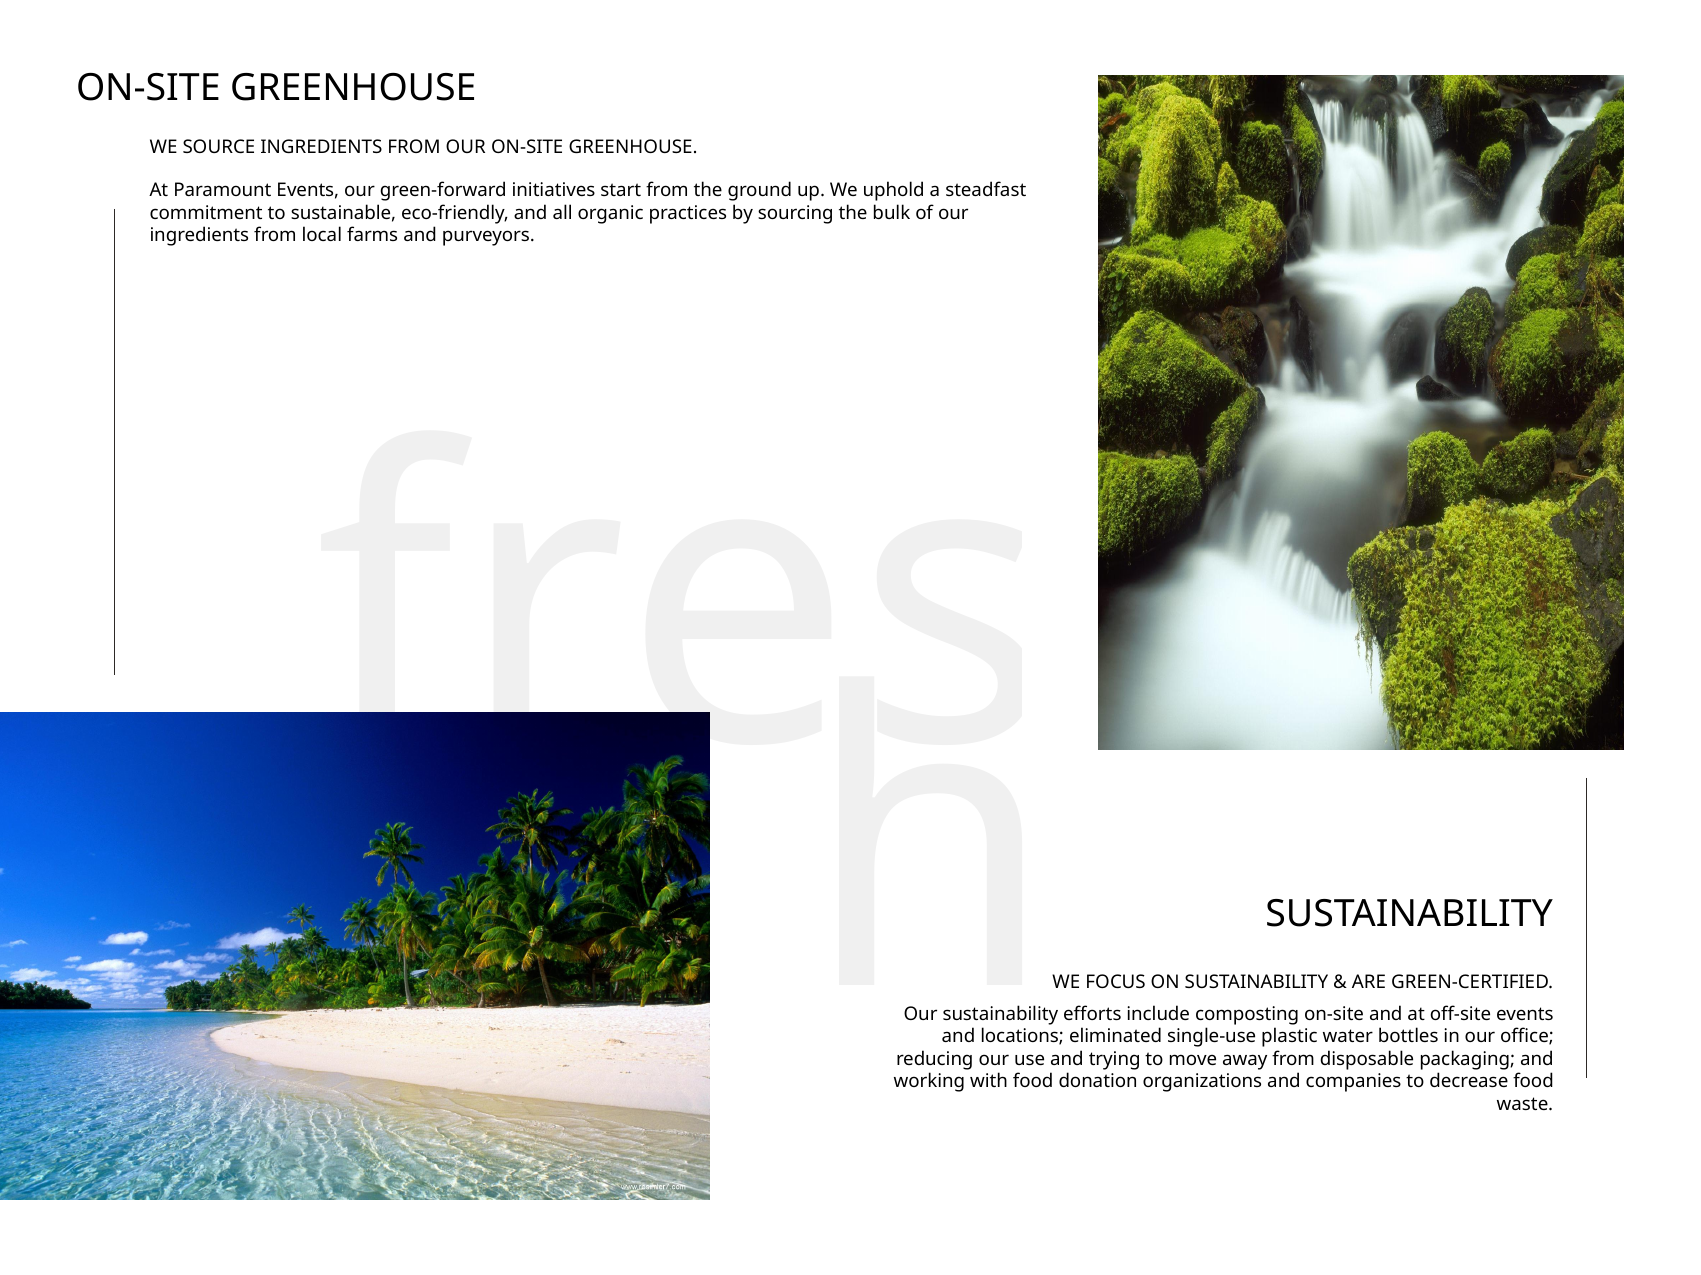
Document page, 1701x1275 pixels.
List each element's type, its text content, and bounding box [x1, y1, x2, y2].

picture [0, 712, 710, 1200]
list Our sustainability efforts include composting on-site and at off-site events and locations; eliminated single-use plastic water bottles in our office; reducing our use and trying to move away from disposable packaging; and working with food donation organizations and companies to decrease food waste. [869, 1001, 1554, 1213]
list SUSTAINABILITY [1100, 807, 1554, 935]
list WE SOURCE INGREDIENTS FROM OUR ON-SITE GREENHOUSE. [149, 134, 1032, 168]
list ON-SITE GREENHOUSE [76, 62, 1033, 105]
list WE FOCUS ON SUSTAINABILITY & ARE GREEN-CERTIFIED. [869, 969, 1554, 994]
list At Paramount Events, our green-forward initiatives start from the ground up. We uphold a steadfast commitment to sustainable, eco-friendly, and all organic practices by sourcing the bulk of our ingredients from local farms and purveyors. [149, 178, 1032, 393]
picture [1098, 75, 1624, 750]
